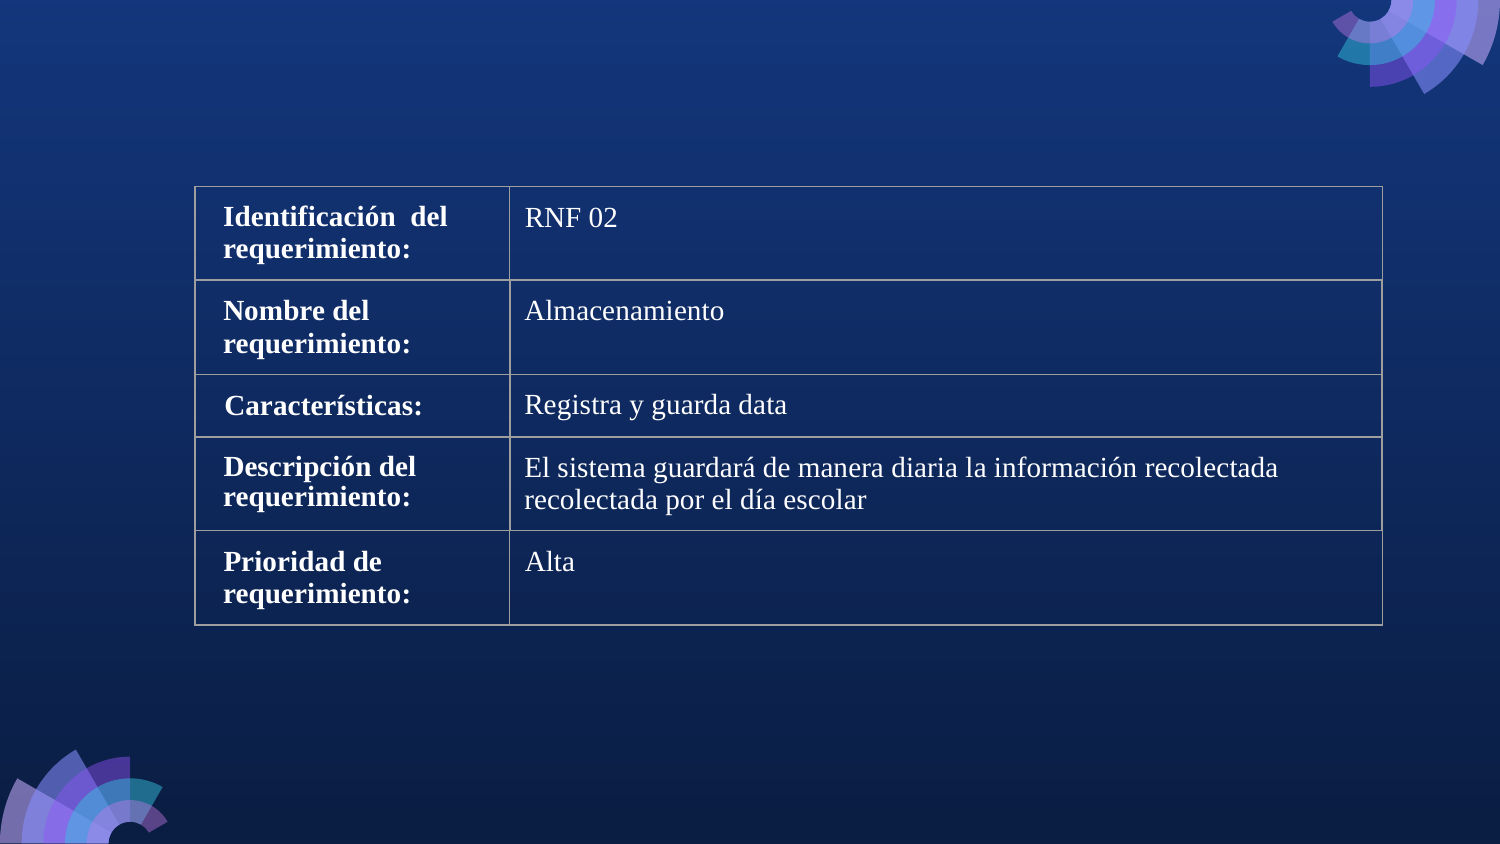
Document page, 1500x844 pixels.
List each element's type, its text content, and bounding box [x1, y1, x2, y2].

table_cell Descripción del requerimiento: [196, 438, 509, 530]
table_header Identificación del requerimiento: [196, 187, 509, 279]
table_cell Nombre del requerimiento: [196, 281, 509, 374]
table_cell El sistema guardará de manera diaria la información recolectada recolectada por el día escolar [511, 438, 1381, 530]
table_cell Almacenamiento [511, 281, 1381, 374]
table_cell Registra y guarda data [511, 375, 1381, 436]
table_cell Alta [510, 531, 1382, 624]
table_cell Características: [196, 375, 509, 436]
table_header RNF 02 [510, 187, 1382, 279]
table_cell Prioridad de requerimiento: [196, 531, 509, 624]
